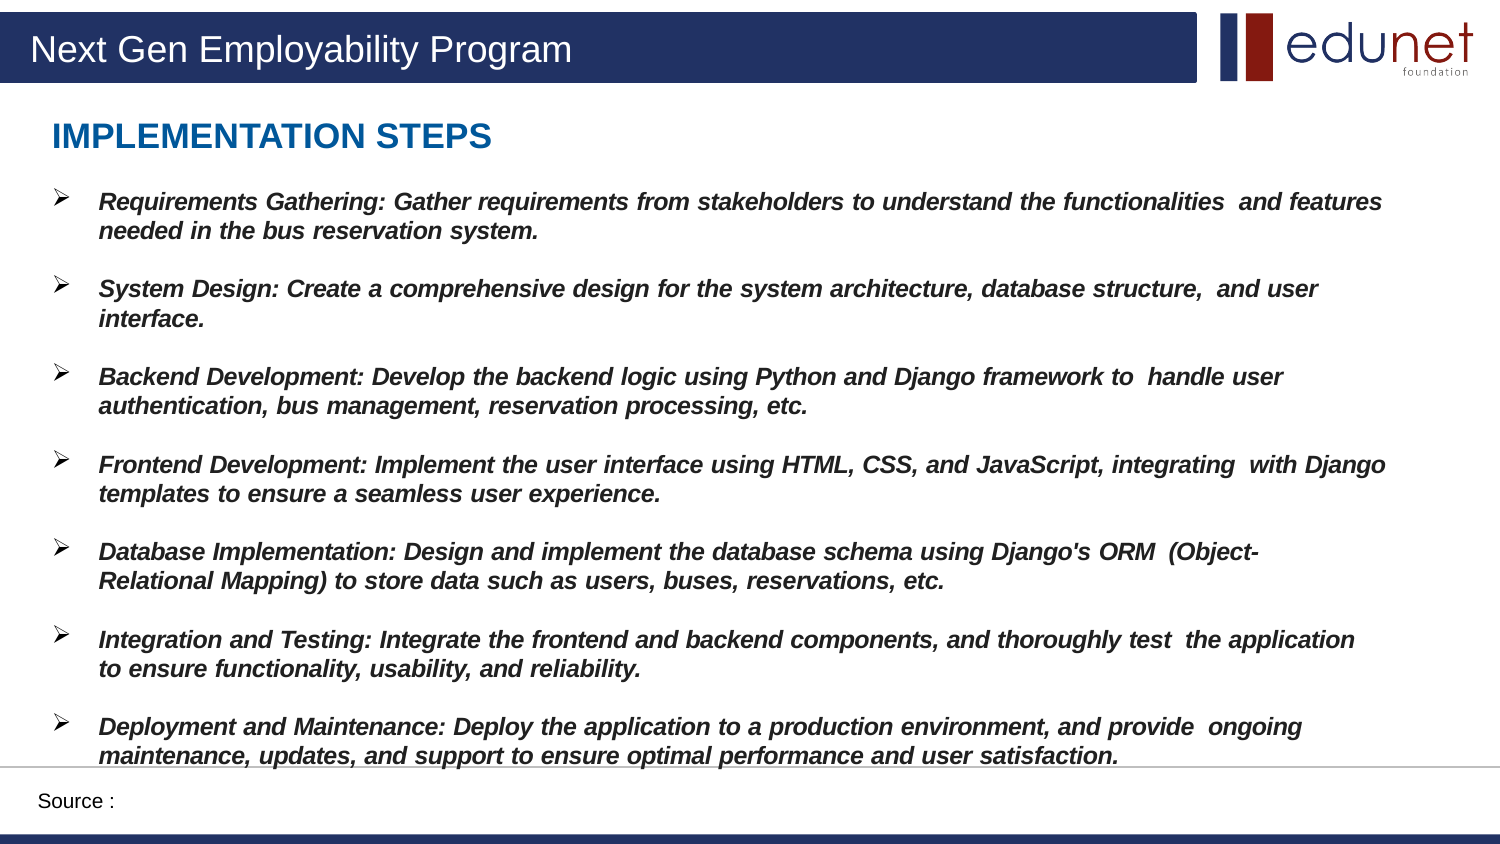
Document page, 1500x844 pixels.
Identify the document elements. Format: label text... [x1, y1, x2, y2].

text_box IMPLEMENTATION STEPS Requirements Gathering: Gather requirements from stakeholders to understand the functionalities and features needed in the bus reservation system. System Design: Create a comprehensive design for the system architecture, database structure, and user interface. Backend Development: Develop the backend logic using Python and Django framework to handle user authentication, bus management, reservation processing, etc. Frontend Development: Implement the user interface using HTML, CSS, and JavaScript, integrating with Django templates to ensure a seamless user experience. Database Implementation: Design and implement the database schema using Django's ORM (Object-Relational Mapping) to store data such as users, buses, reservations, etc. Integration and Testing: Integrate the frontend and backend components, and thoroughly test the application to ensure functionality, usability, and reliability. Deployment and Maintenance: Deploy the application to a production environment, and provide ongoing maintenance, updates, and support to ensure optimal performance and user satisfaction. [35, 105, 1463, 766]
picture [1279, 14, 1482, 83]
text_box Source : [22, 776, 139, 826]
